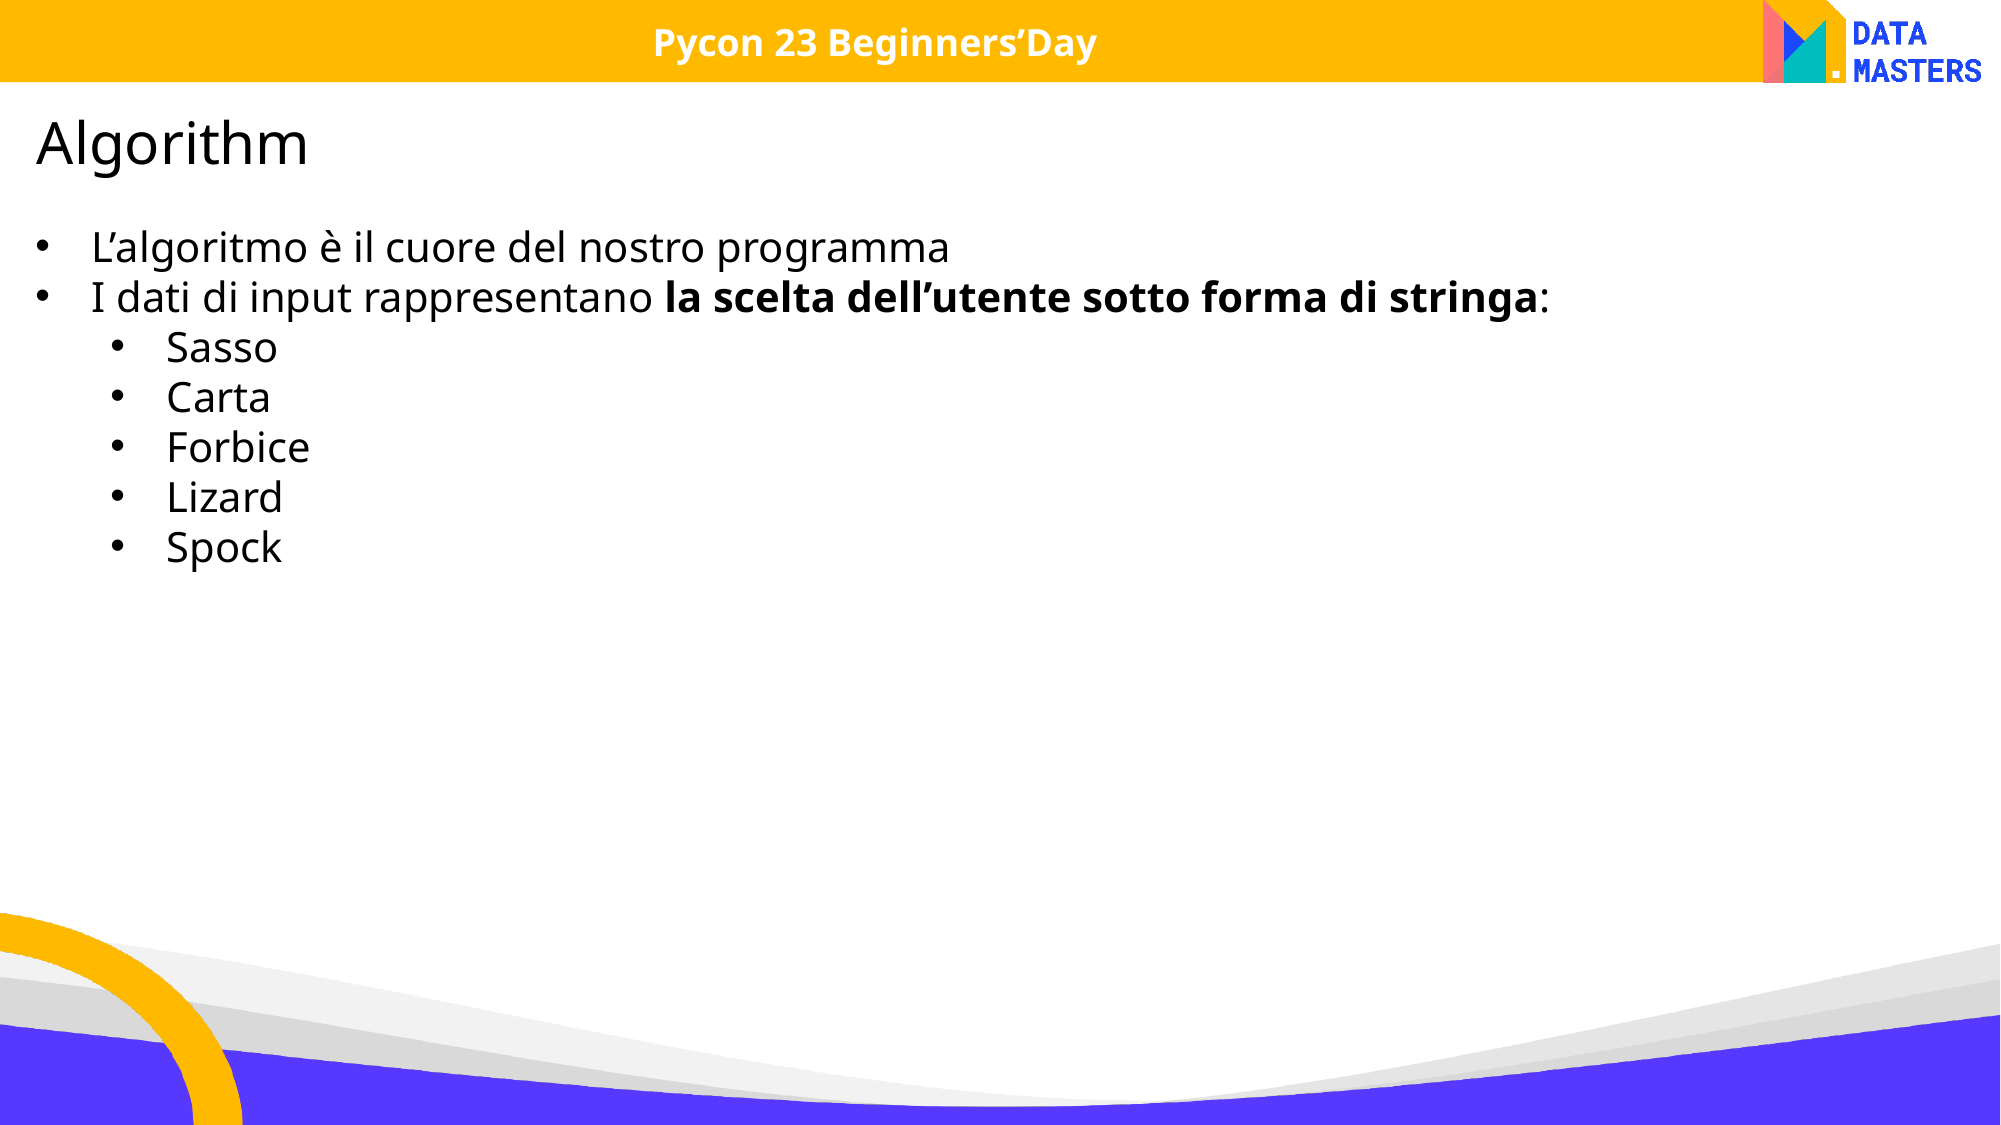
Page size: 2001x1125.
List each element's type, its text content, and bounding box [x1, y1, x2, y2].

text_box L’algoritmo è il cuore del nostro programma I dati di input rappresentano la scelta dell’utente sotto forma di stringa: Sasso Carta Forbice Lizard Spock [20, 212, 1682, 578]
picture [1763, 0, 1983, 90]
text_box Pycon 23 Beginners’Day [0, 11, 1750, 72]
text_box Algorithm [21, 98, 1466, 184]
picture [0, 896, 2001, 1125]
